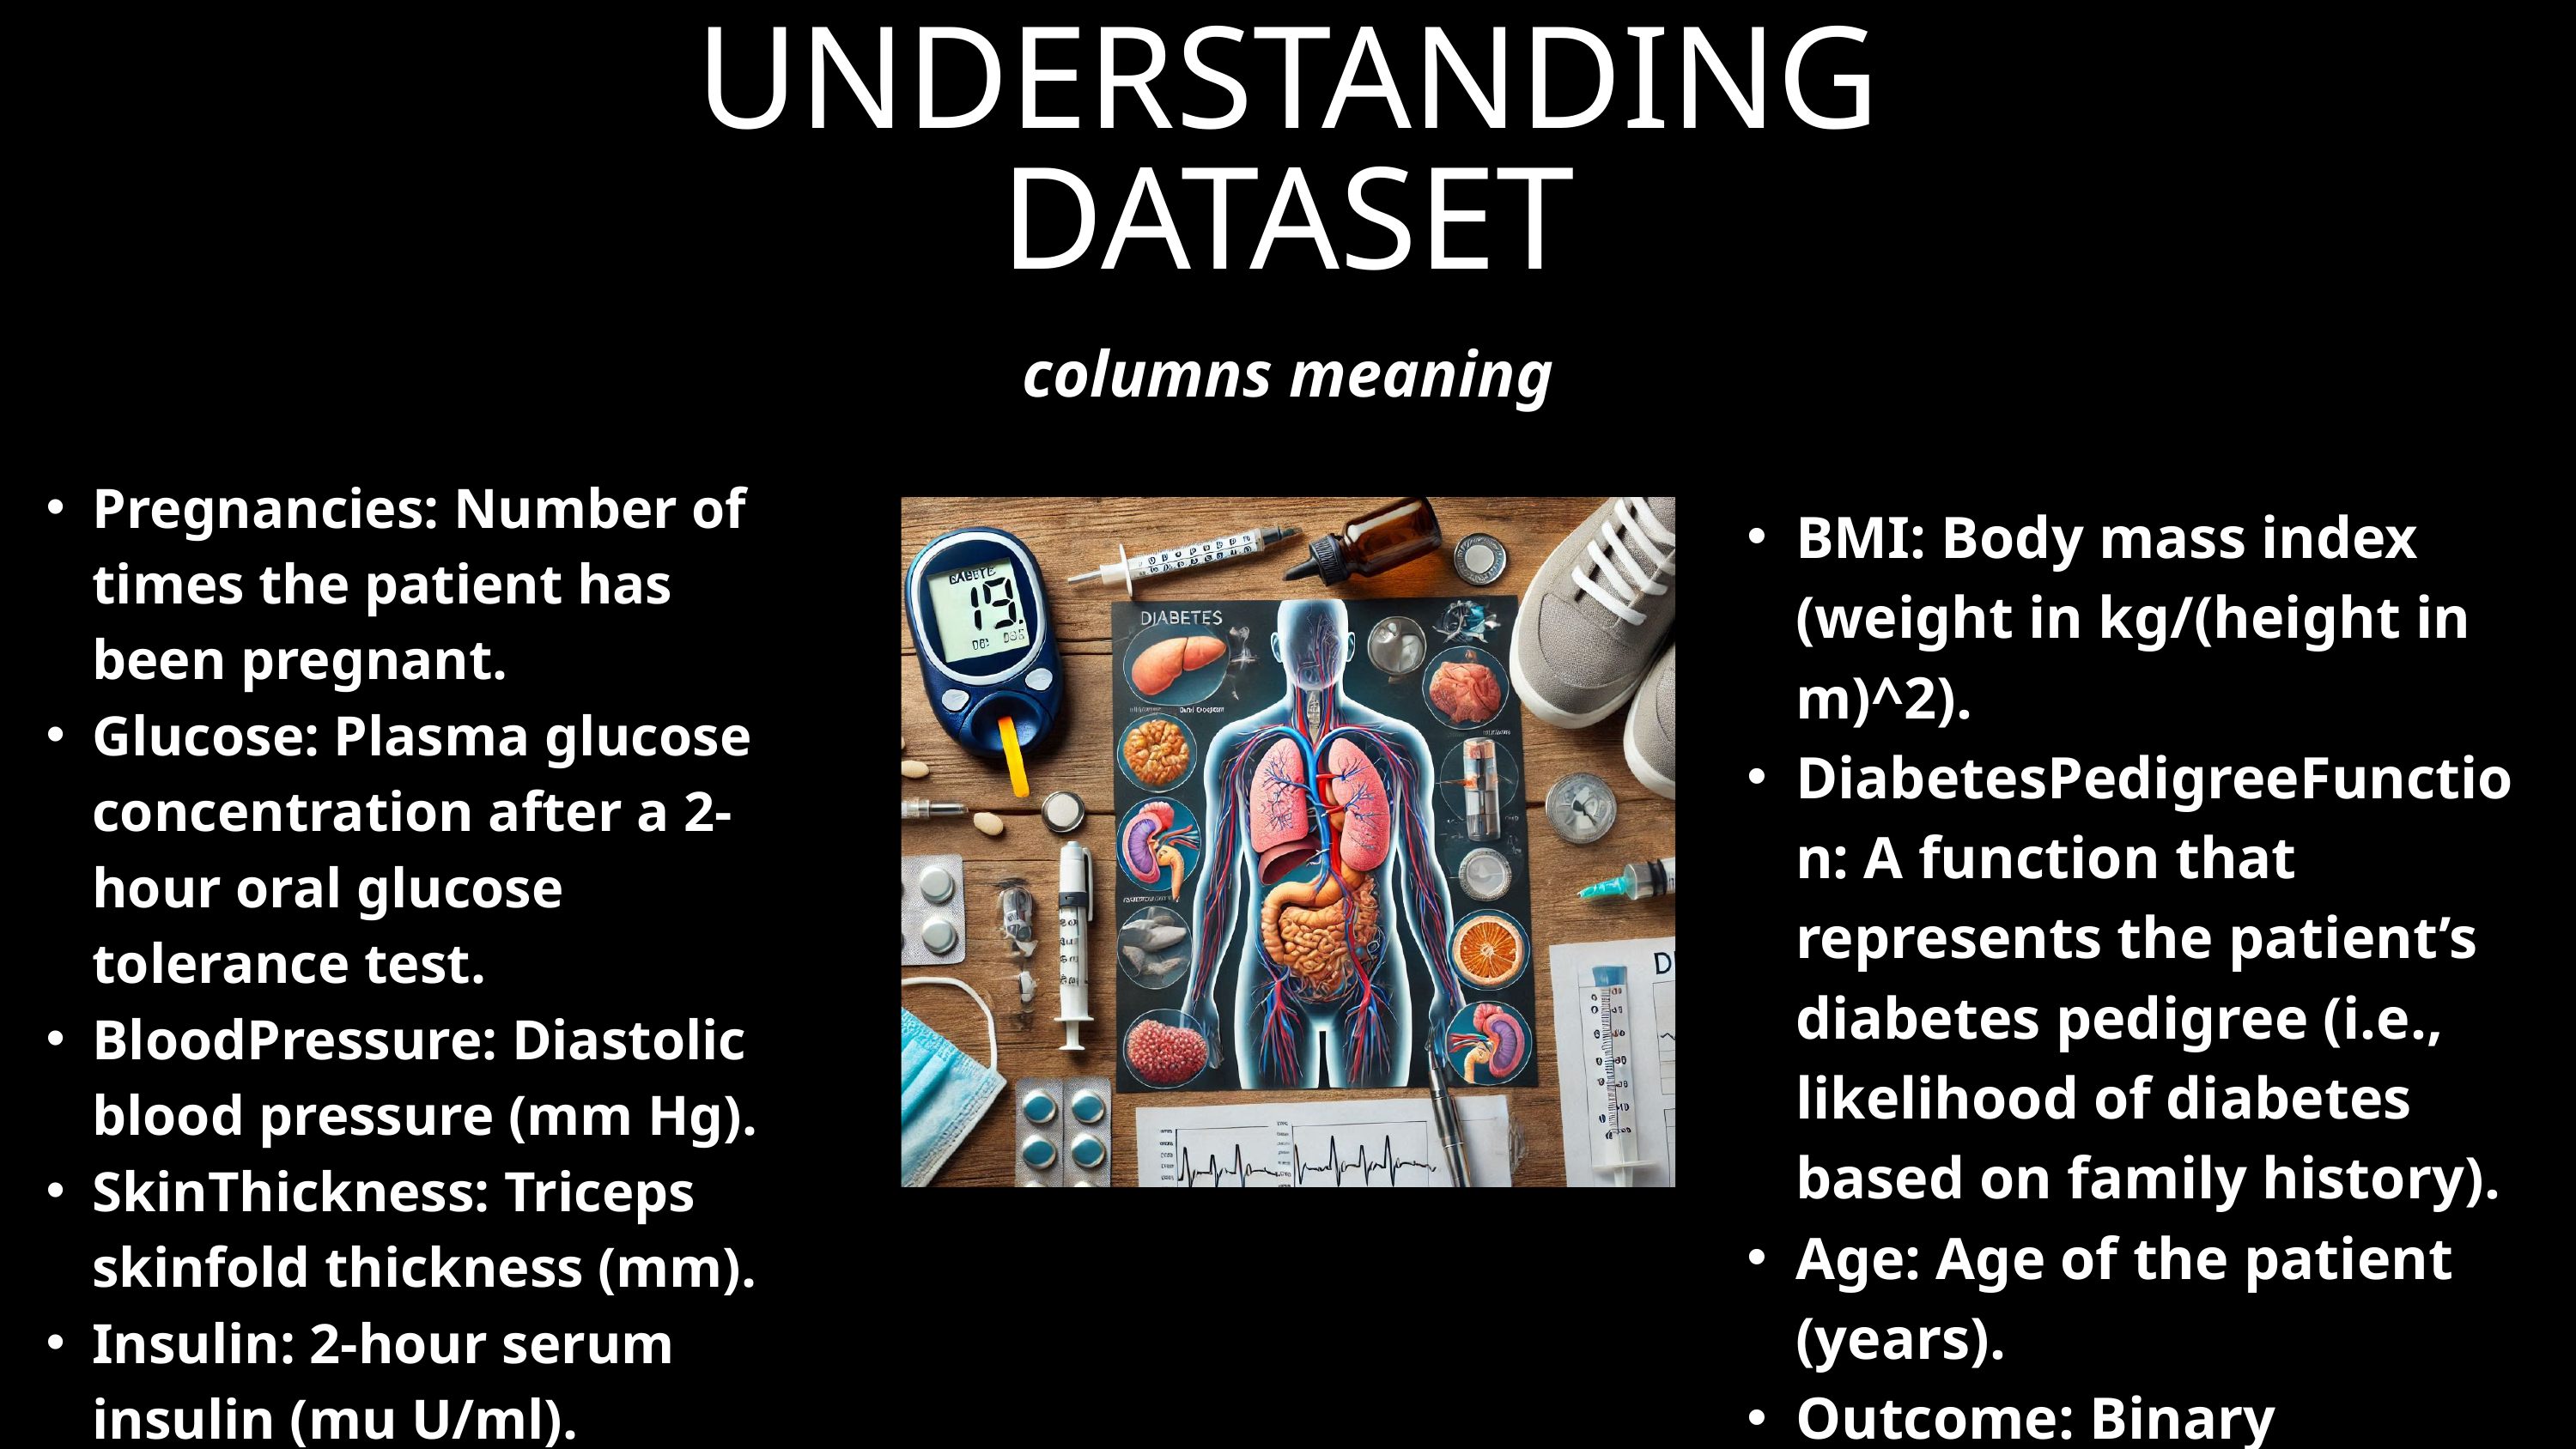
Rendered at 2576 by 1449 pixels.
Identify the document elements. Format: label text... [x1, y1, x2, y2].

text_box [455, 0, 2121, 404]
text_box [901, 497, 1676, 1187]
text_box Pregnancies: Number of times the patient has been pregnant. Glucose: Plasma glucose concentration after a 2-hour oral glucose tolerance test. BloodPressure: Diastolic blood pressure (mm Hg). SkinThickness: Triceps skinfold thickness (mm). Insulin: 2-hour serum insulin (mu U/ml). [0, 463, 819, 1449]
text_box BMI: Body mass index (weight in kg/(height in m)^2). DiabetesPedigreeFunction: A function that represents the patient’s diabetes pedigree (i.e., likelihood of diabetes based on family history). Age: Age of the patient (years). Outcome: Binary outcome (0 or 1) where 1 indicates the presence of diabetes and 0 indicates the absence. [1698, 489, 2542, 1449]
